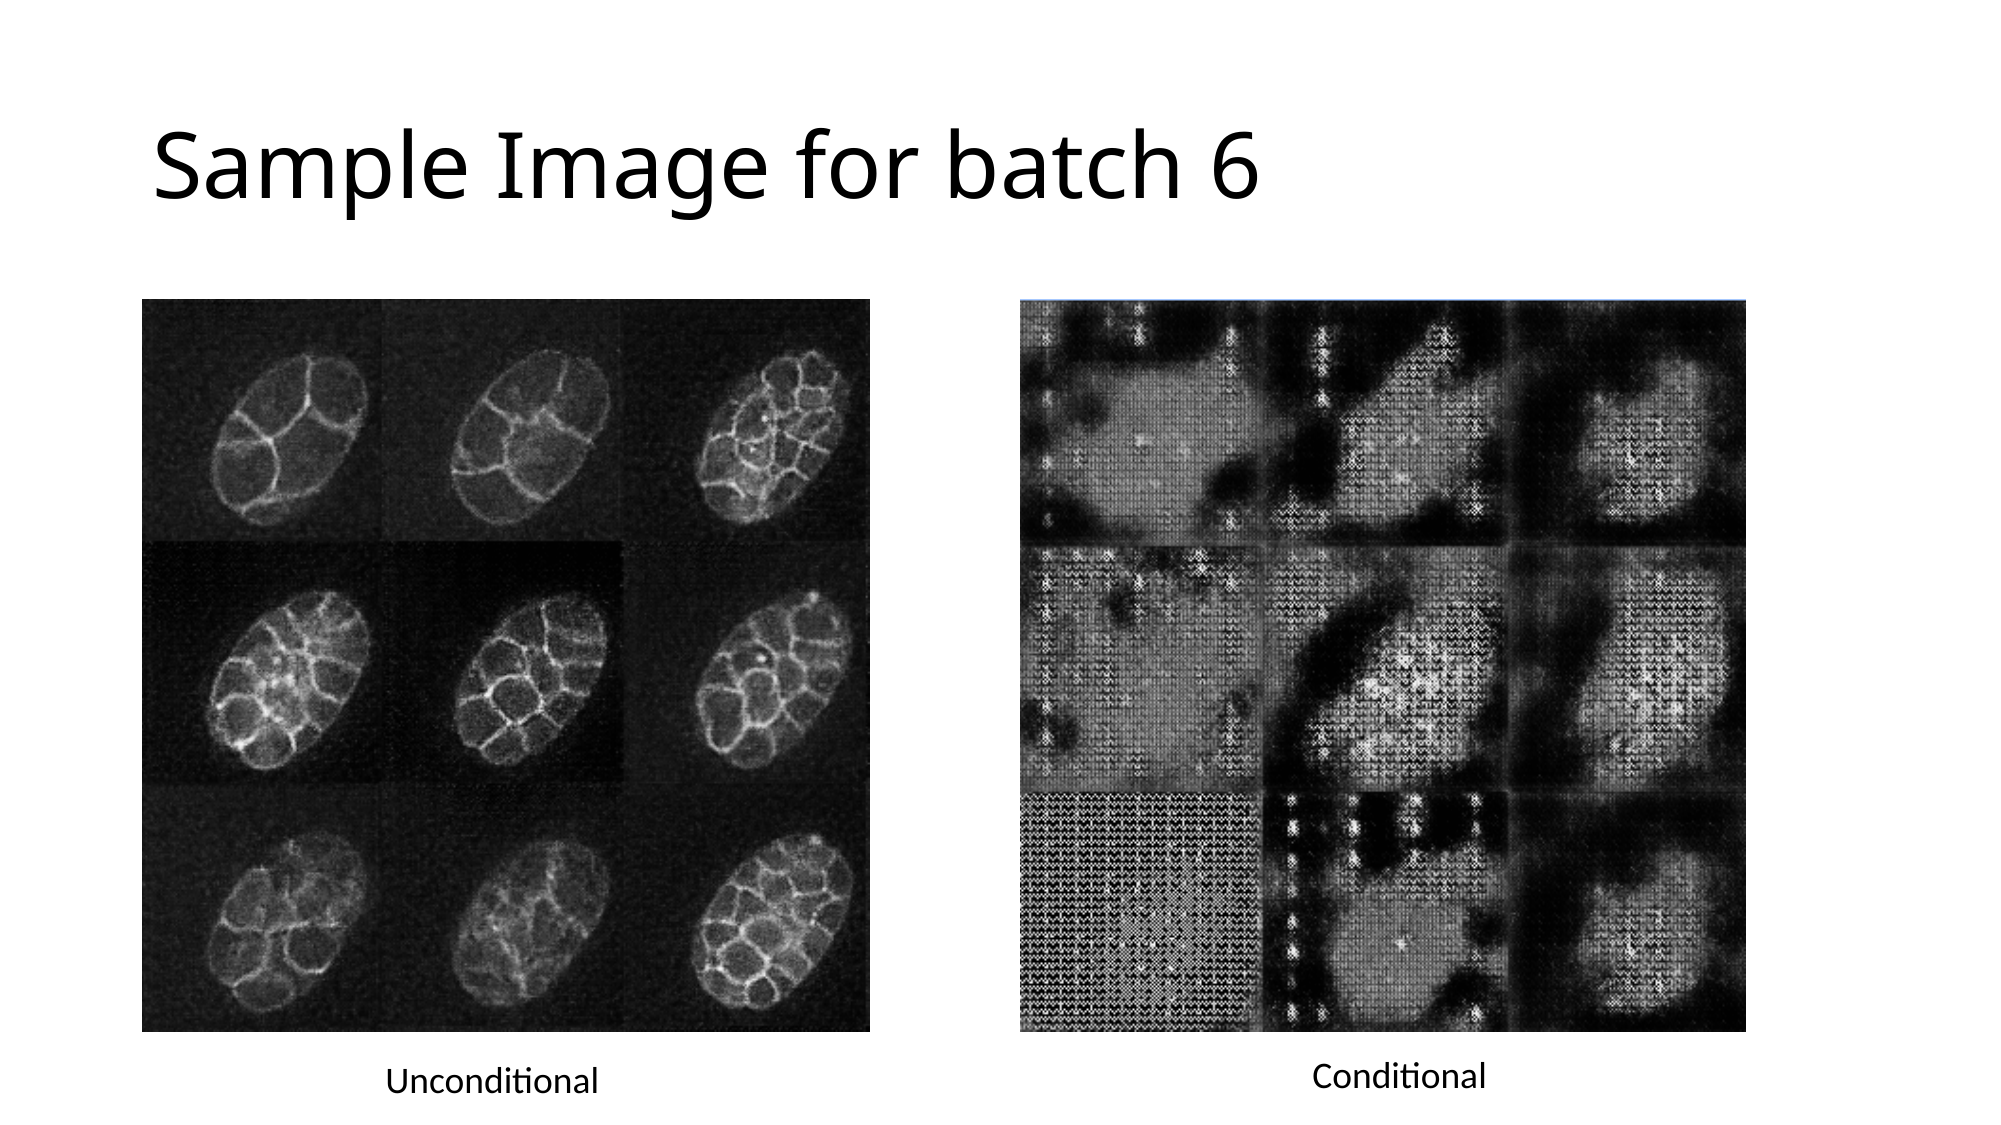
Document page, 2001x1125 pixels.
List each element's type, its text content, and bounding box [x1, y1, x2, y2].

picture [1019, 299, 1746, 1032]
text_box Conditional [1297, 1043, 1503, 1104]
picture [142, 299, 870, 1032]
text_box Unconditional [370, 1048, 615, 1109]
title Sample Image for batch 6 [137, 59, 1863, 278]
